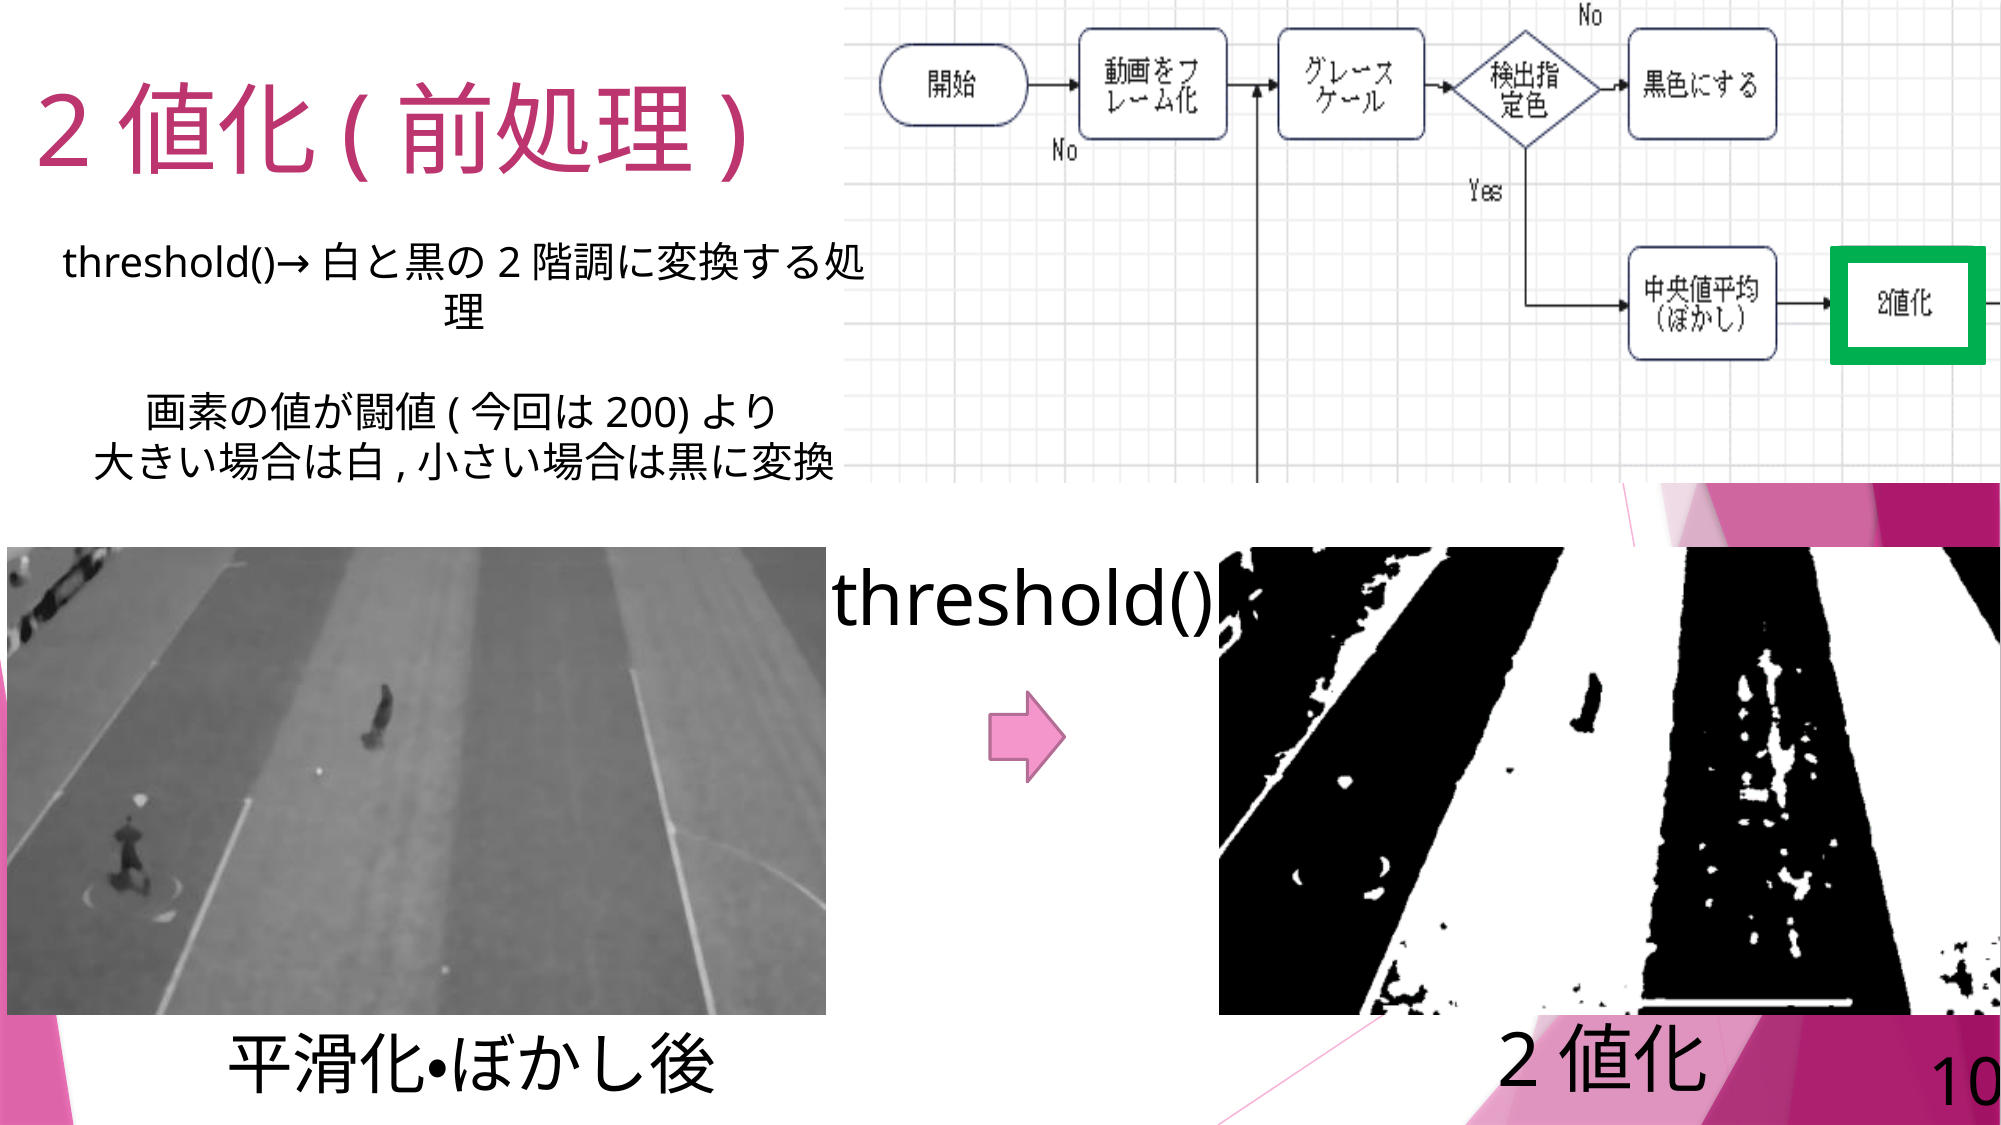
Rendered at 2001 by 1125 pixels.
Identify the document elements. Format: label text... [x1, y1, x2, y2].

picture [1219, 547, 2000, 1016]
picture [843, 0, 2000, 484]
text_box 平滑化・ぼかし後 [211, 1024, 732, 1110]
picture [6, 547, 827, 1016]
text_box 2値化(前処理) [20, 59, 764, 195]
text_box 2値化 [1482, 1024, 1724, 1110]
text_box threshold() [816, 542, 1230, 648]
text_box threshold()→白と黒の2階調に変換する処理 画素の値が闘値(今回は200)より 大きい場合は白,小さい場合は黒に変換 [33, 228, 895, 494]
text_box 10 [1914, 1031, 2000, 1125]
text_box [988, 690, 1066, 784]
